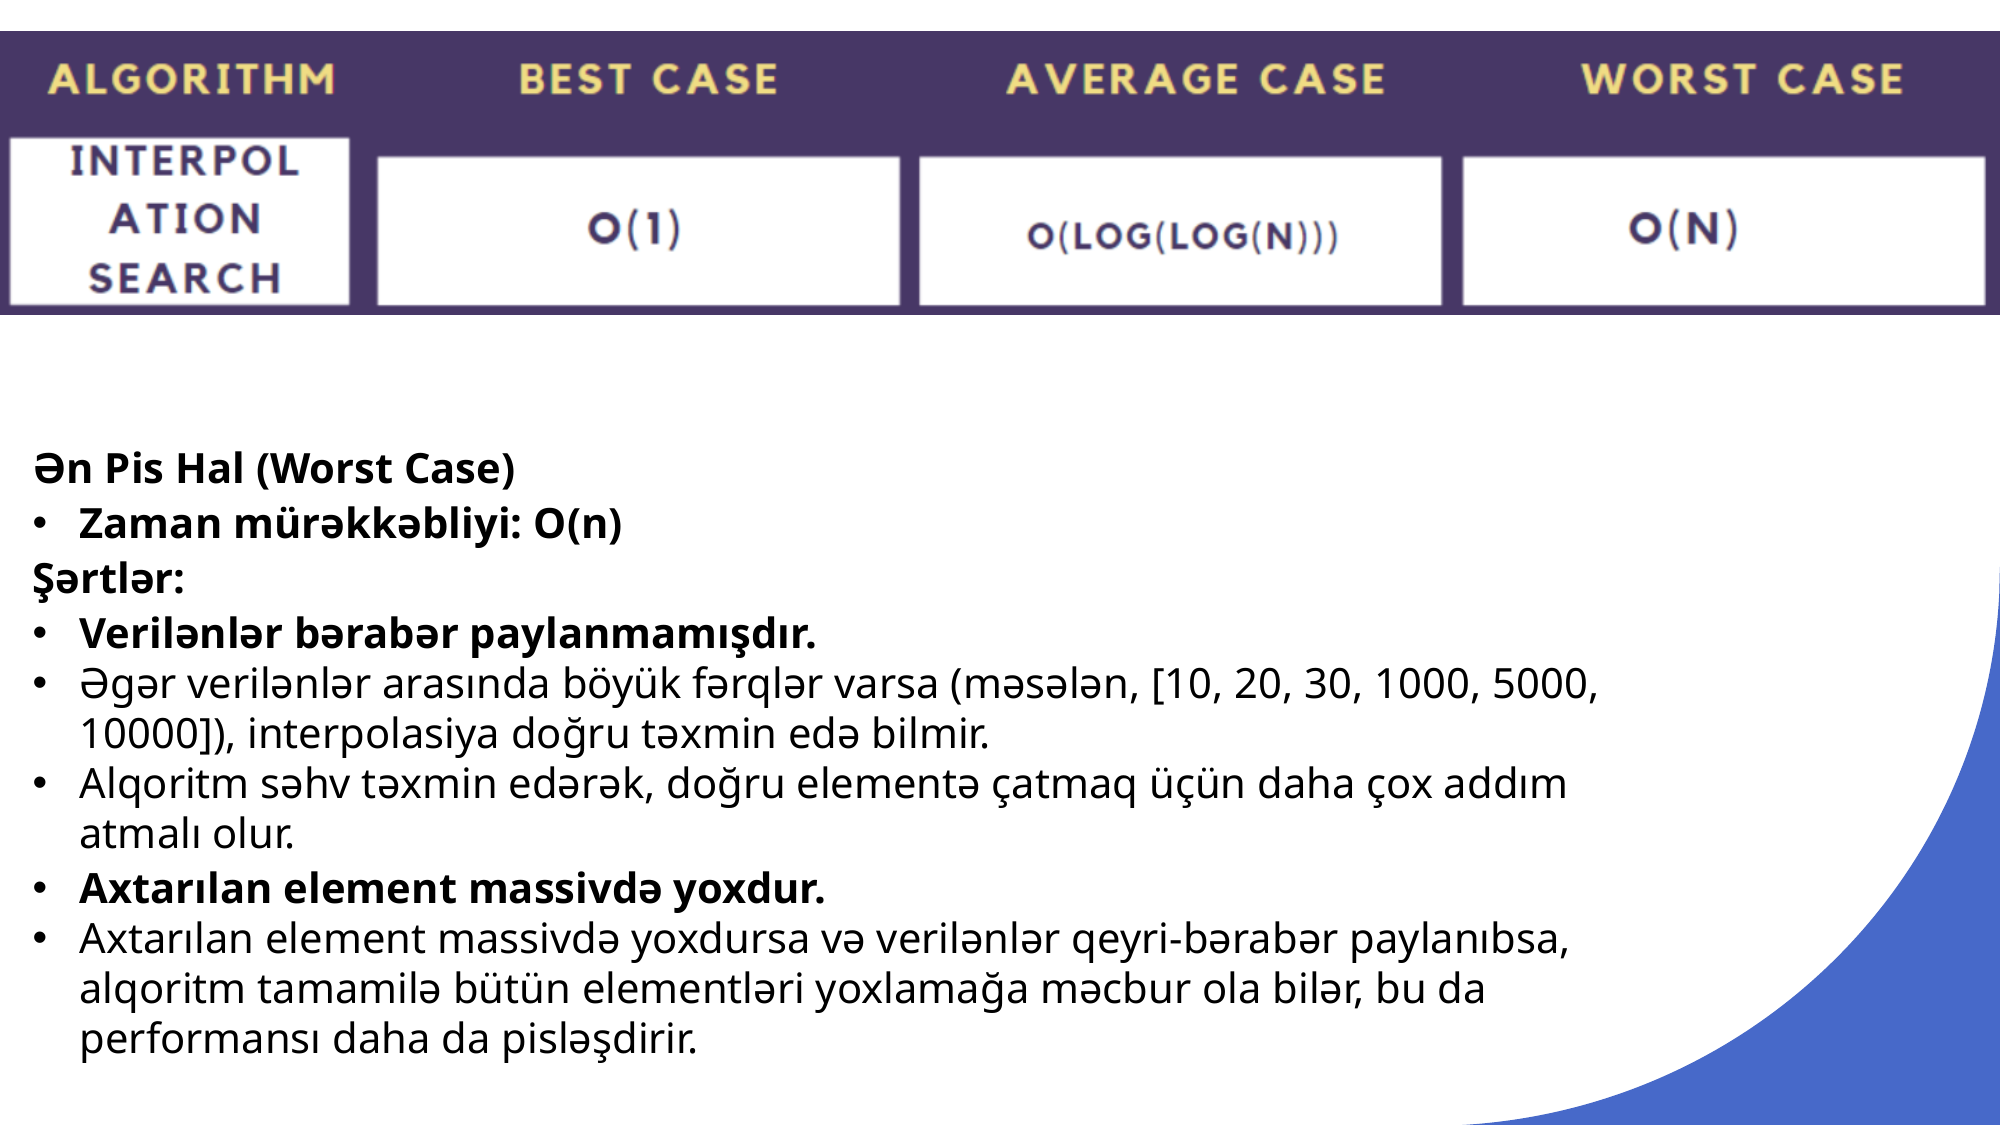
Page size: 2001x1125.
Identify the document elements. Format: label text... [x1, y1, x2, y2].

title Ən Pis Hal (Worst Case) Zaman mürəkkəbliyi: O(n) Şərtlər: Verilənlər bərabər paylanmamışdır. Əgər verilənlər arasında böyük fərqlər varsa (məsələn, [10, 20, 30, 1000, 5000, 10000]), interpolasiya doğru təxmin edə bilmir. Alqoritm səhv təxmin edərək, doğru elementə çatmaq üçün daha çox addım atmalı olur. Axtarılan element massivdə yoxdur. Axtarılan element massivdə yoxdursa və verilənlər qeyri-bərabər paylanıbsa, alqoritm tamamilə bütün elementləri yoxlamağa məcbur ola bilər, bu da performansı daha da pisləşdirir. [17, 315, 1650, 1125]
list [0, 31, 2000, 135]
picture [0, 135, 2000, 315]
